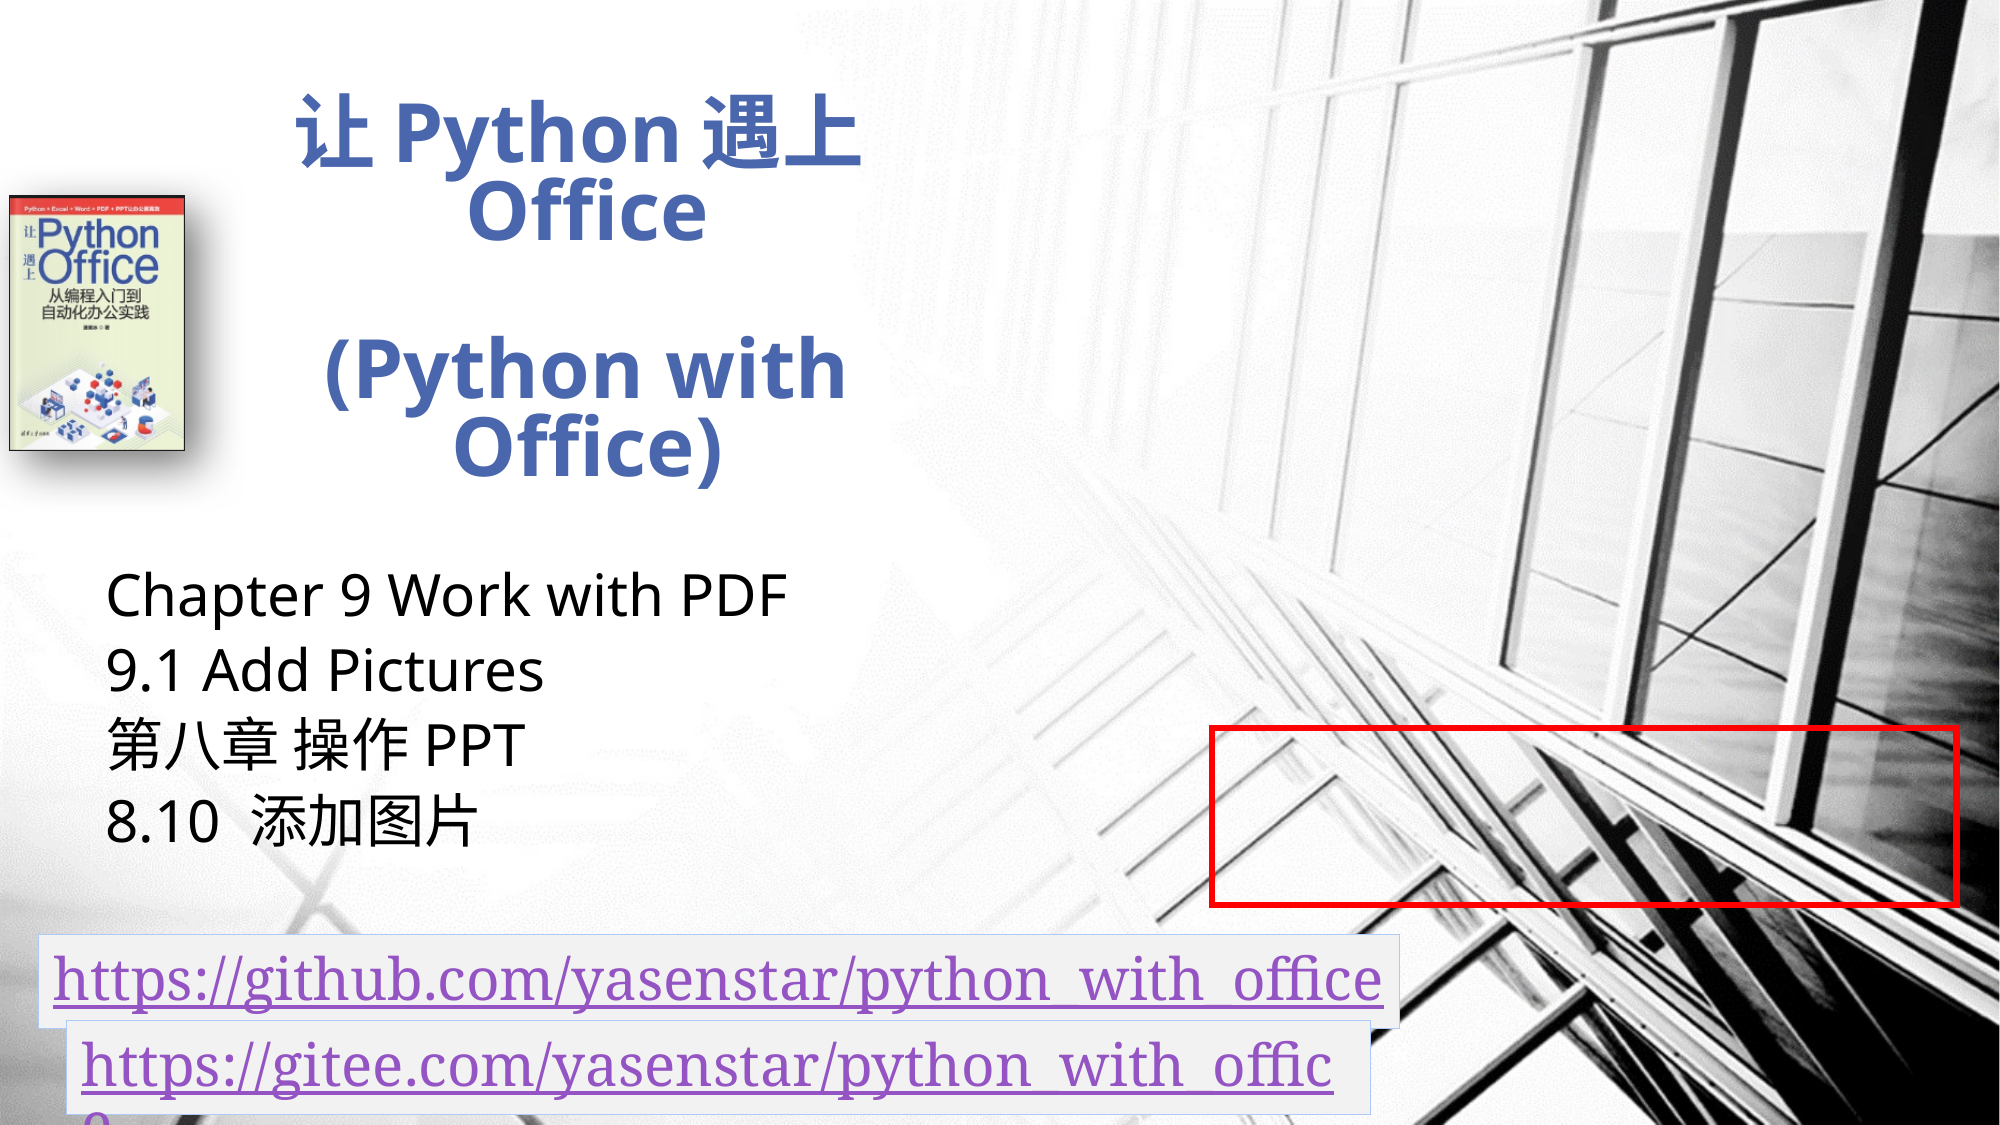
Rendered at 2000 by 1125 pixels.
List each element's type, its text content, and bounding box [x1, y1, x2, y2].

title 让Python遇上Office (Python with Office) [174, 87, 1000, 500]
subtitle Chapter 9 Work with PDF 9.1 Add Pictures 第八章 操作PPT 8.10 添加图片 [90, 558, 1000, 917]
text_box https://github.com/yasenstar/python_with_office [38, 934, 1400, 1029]
picture [0, 0, 2000, 1125]
text_box https://gitee.com/yasenstar/python_with_office [66, 1020, 1371, 1115]
text_box [1211, 727, 1957, 906]
